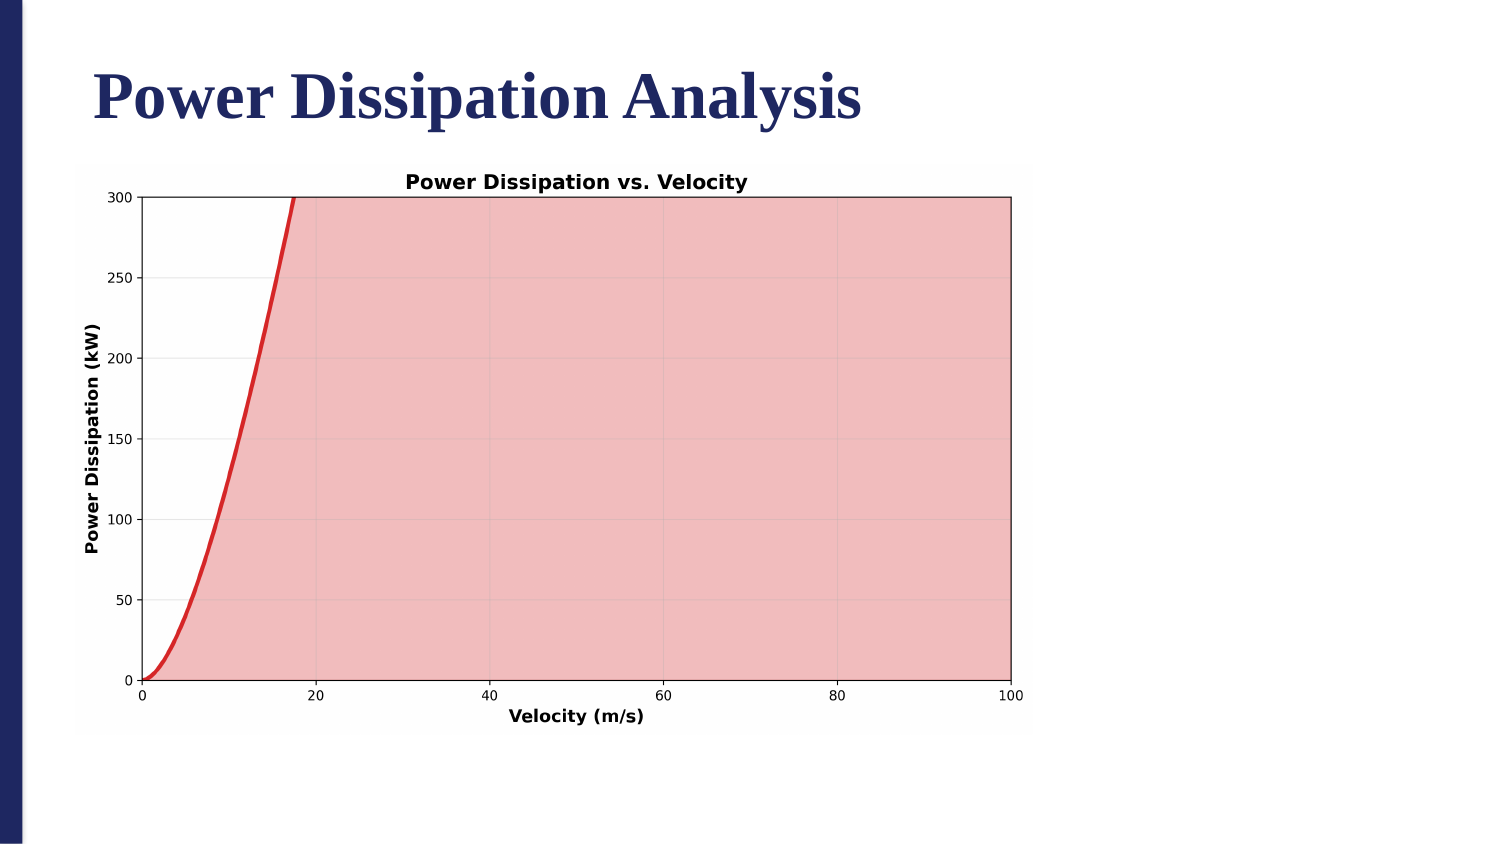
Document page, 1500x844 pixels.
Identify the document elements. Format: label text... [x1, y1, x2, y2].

picture [74, 164, 1033, 736]
text_box [0, 0, 23, 844]
text_box Power Dissipation Analysis [78, 44, 879, 140]
